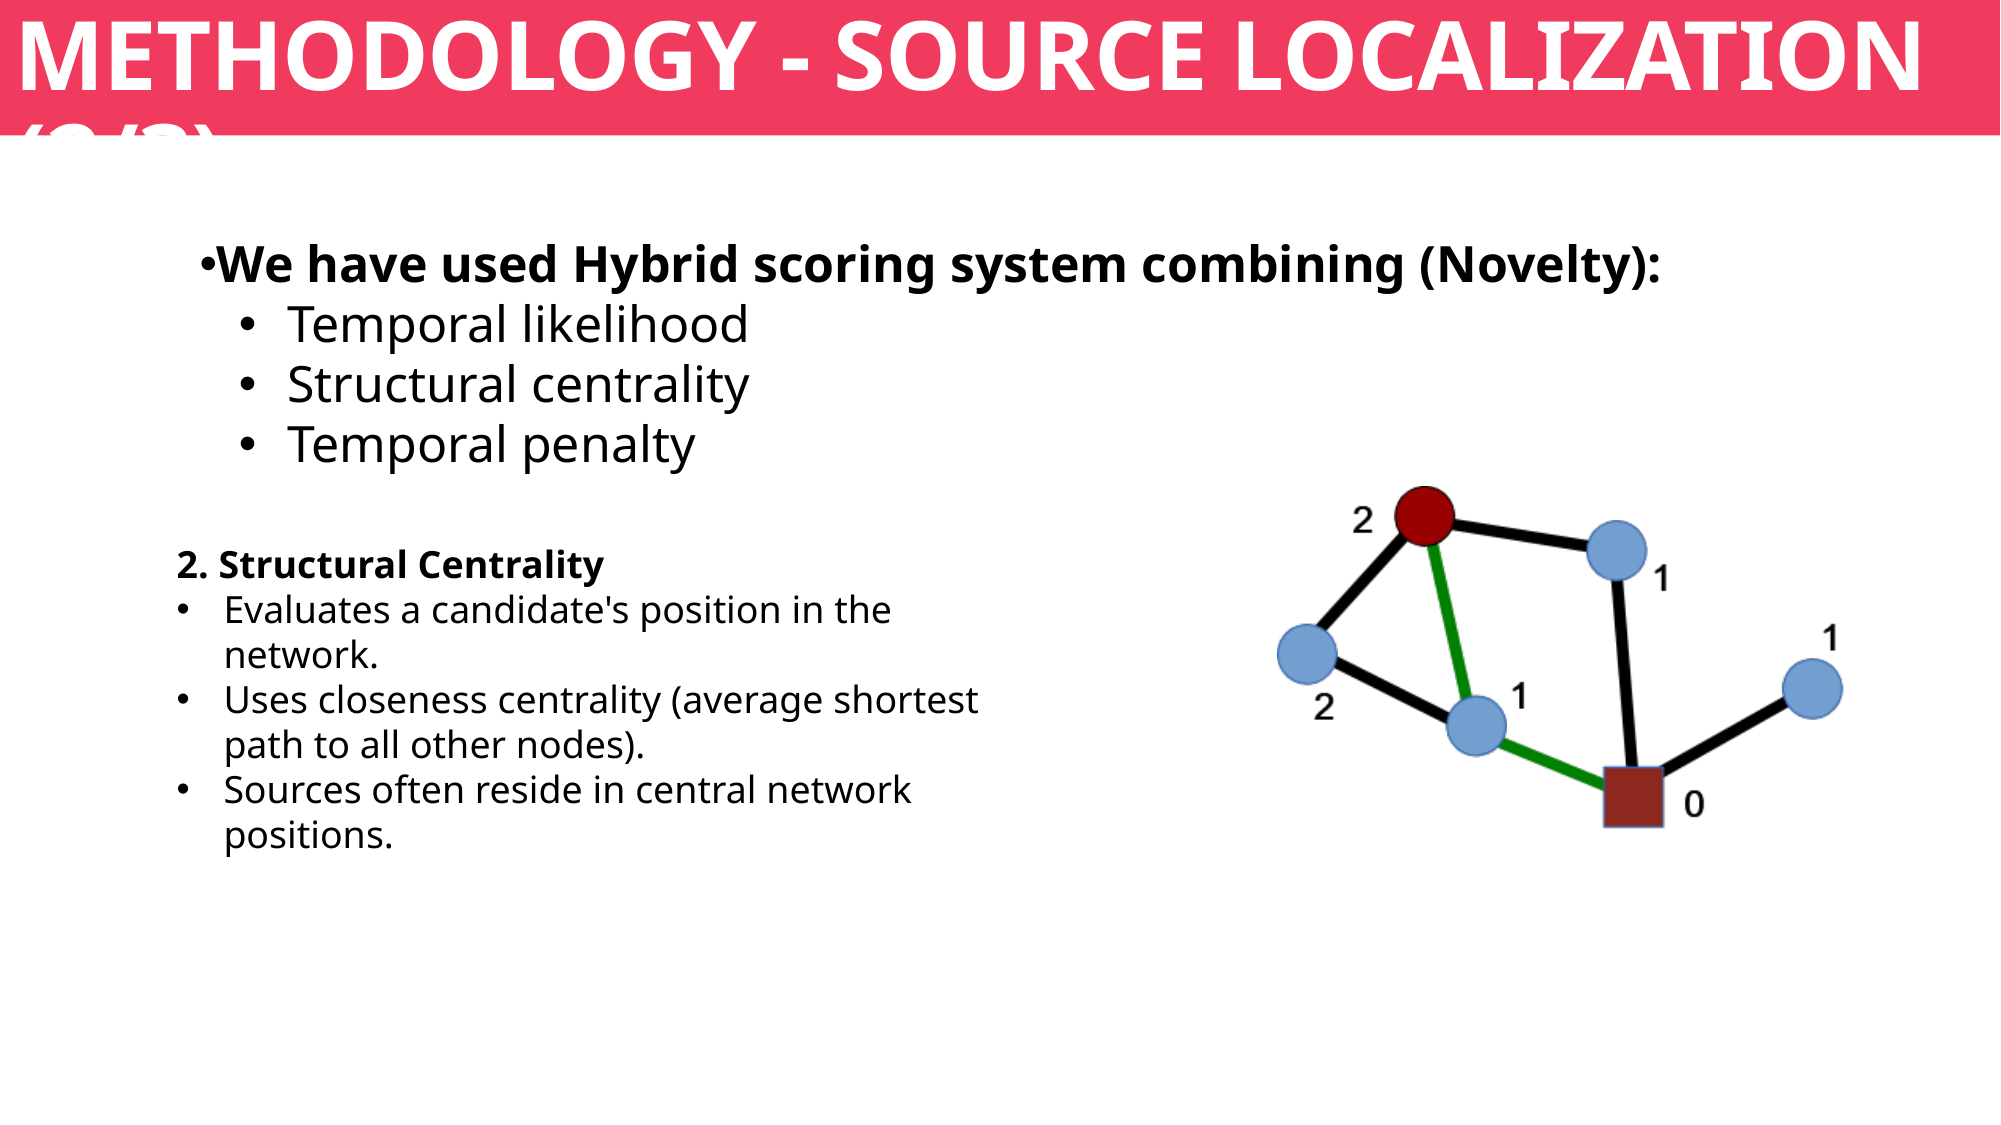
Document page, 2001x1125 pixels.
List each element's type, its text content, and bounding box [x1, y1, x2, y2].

text_box 2. Structural Centrality Evaluates a candidate's position in the network. Uses closeness centrality (average shortest path to all other nodes). Sources often reside in central network positions. [161, 533, 1042, 909]
text_box We have used Hybrid scoring system combining (Novelty): Temporal likelihood Structural centrality Temporal penalty [184, 225, 1798, 481]
picture [1277, 486, 1856, 833]
text_box METHODOLOGY - SOURCE LOCALIZATION (2/3) [0, 0, 2000, 136]
